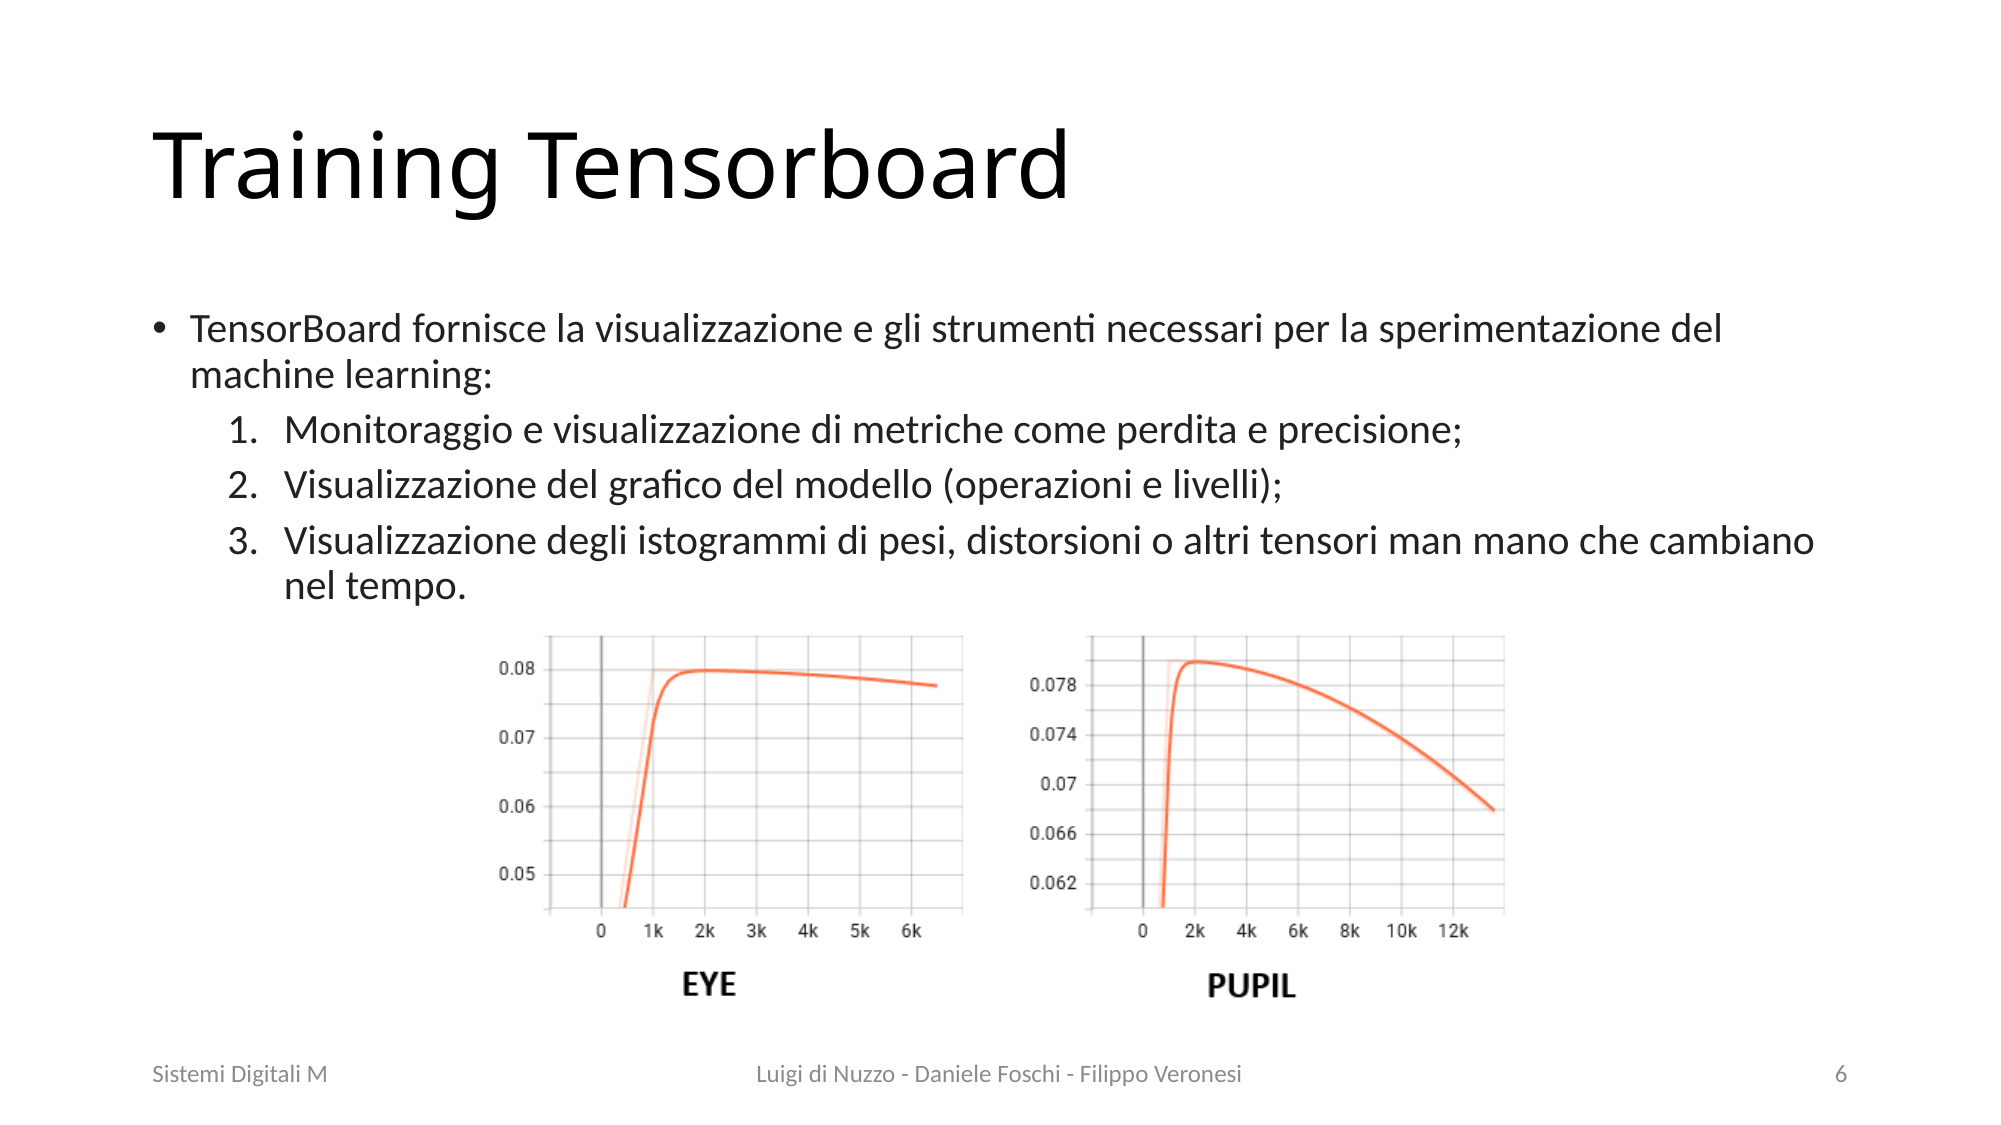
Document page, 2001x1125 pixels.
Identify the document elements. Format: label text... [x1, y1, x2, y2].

slide_number Sistemi Digitali M [137, 1042, 588, 1103]
picture [465, 600, 1535, 1014]
slide_number 6 [1412, 1042, 1863, 1103]
list TensorBoard fornisce la visualizzazione e gli strumenti necessari per la sperimentazione del machine learning: Monitoraggio e visualizzazione di metriche come perdita e precisione; Visualizzazione del grafico del modello (operazioni e livelli); Visualizzazione degli istogrammi di pesi, distorsioni o altri tensori man mano che cambiano nel tempo. [137, 299, 1863, 1014]
footer Luigi di Nuzzo - Daniele Foschi - Filippo Veronesi [662, 1042, 1338, 1103]
title Training Tensorboard [137, 59, 1863, 278]
